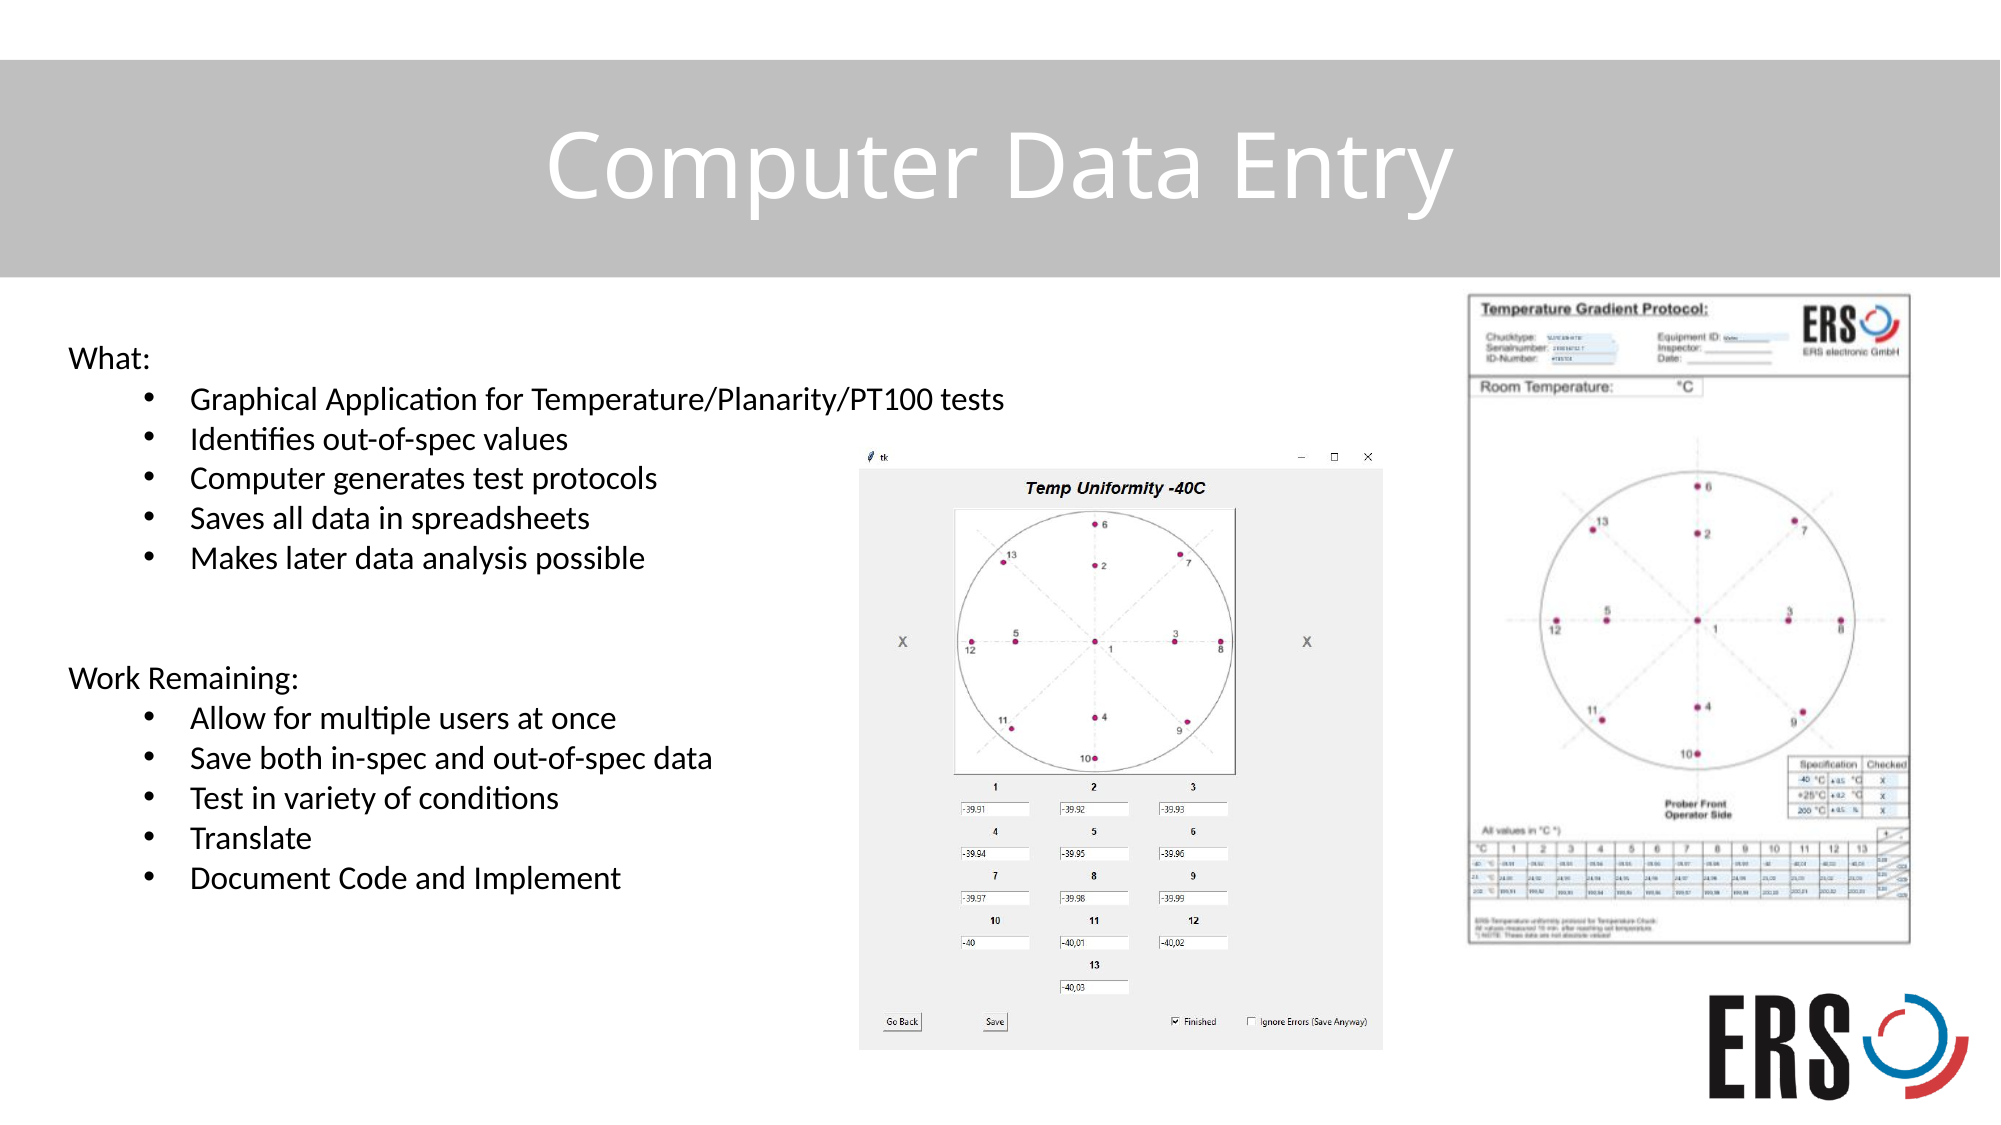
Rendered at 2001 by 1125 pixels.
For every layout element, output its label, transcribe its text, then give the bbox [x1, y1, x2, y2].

picture [1697, 982, 1980, 1112]
title Computer Data Entry [0, 59, 2000, 278]
picture [859, 447, 1383, 1050]
picture [1462, 289, 1916, 951]
text_box What: Graphical Application for Temperature/Planarity/PT100 tests Identifies out-of-spec values Computer generates test protocols Saves all data in spreadsheets Makes later data analysis possible Work Remaining: Allow for multiple users at once Save both in-spec and out-of-spec data Test in variety of conditions Translate Document Code and Implement [53, 329, 1916, 983]
